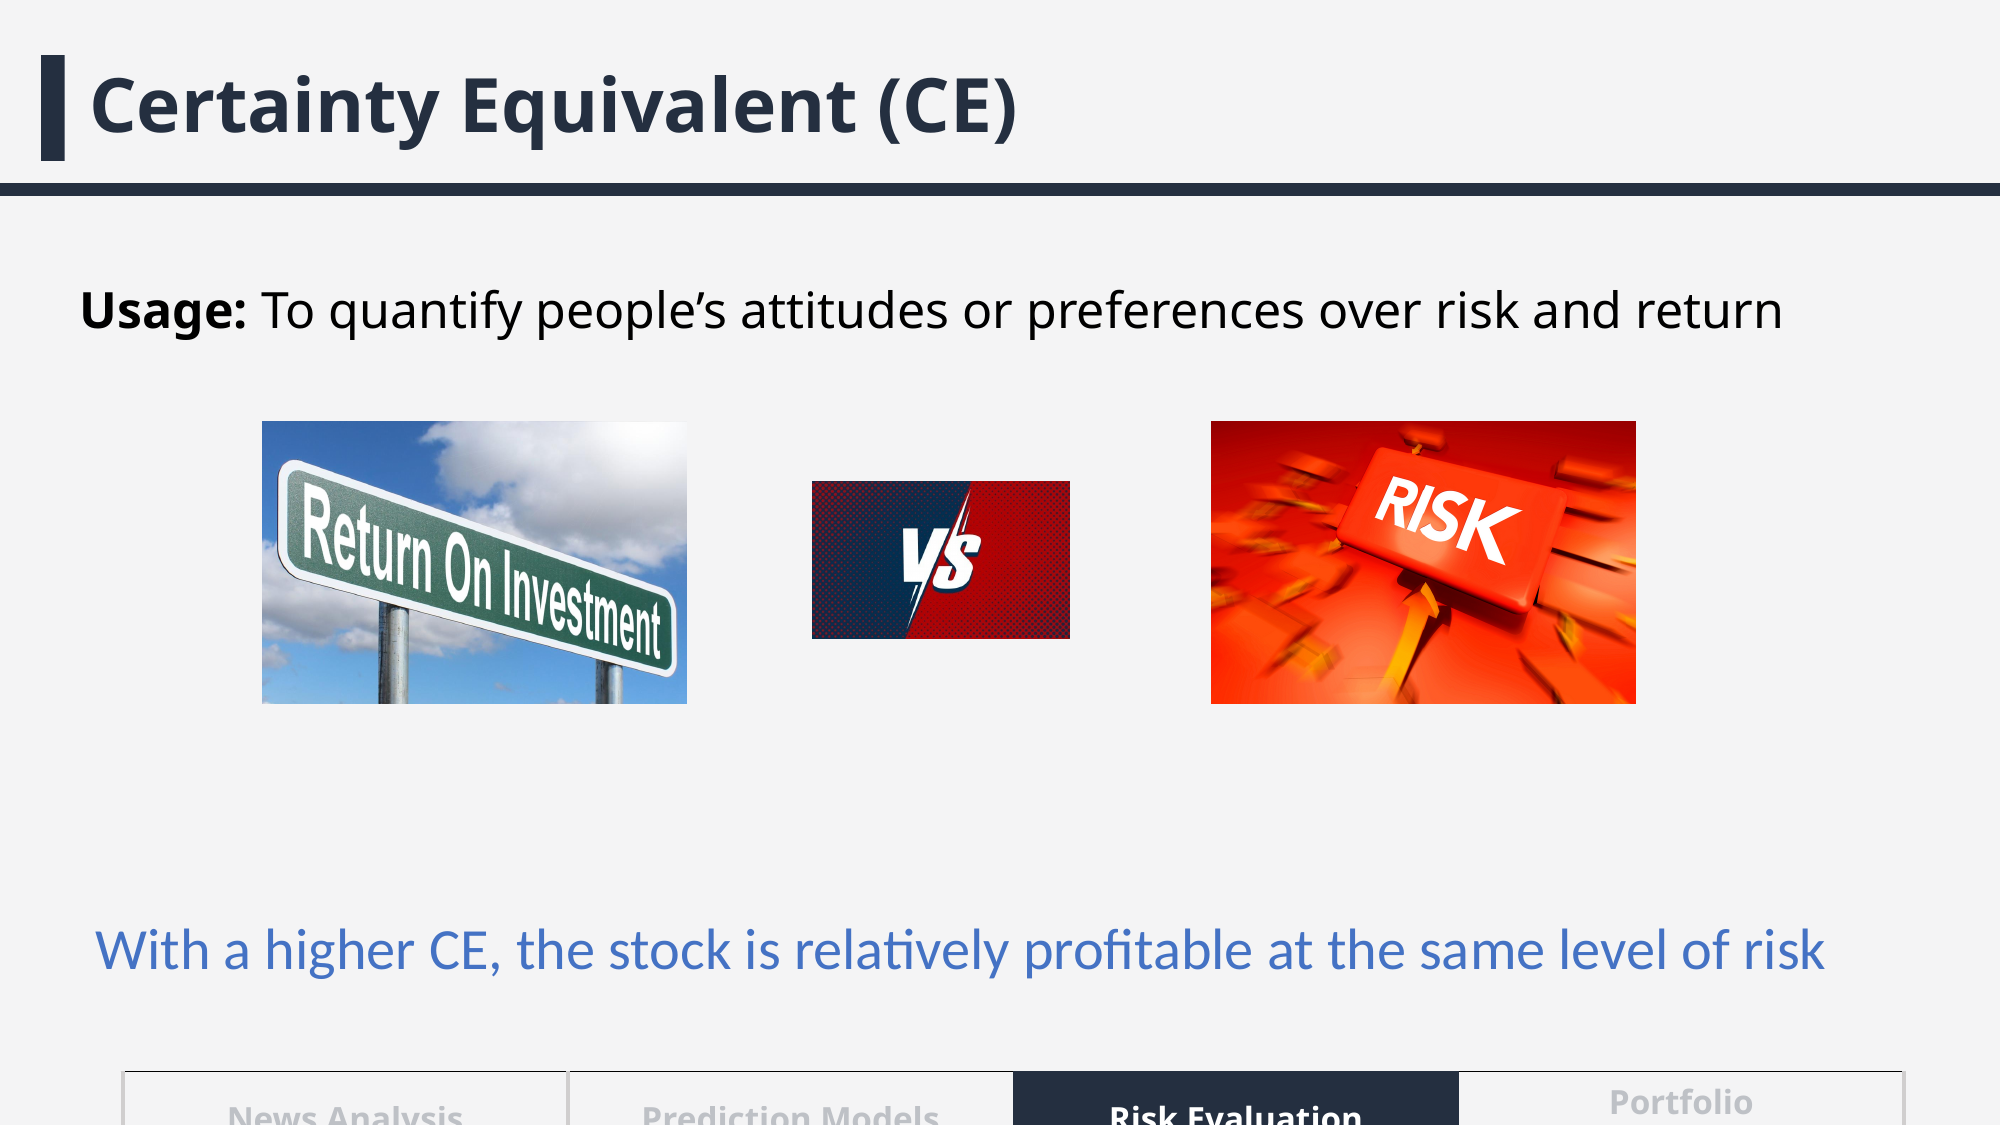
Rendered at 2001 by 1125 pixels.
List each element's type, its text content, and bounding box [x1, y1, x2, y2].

title Certainty Equivalent (CE) [74, 59, 1800, 157]
picture [812, 480, 1070, 639]
text_box With a higher CE, the stock is relatively profitable at the same level of risk [80, 904, 1856, 990]
picture [262, 421, 687, 704]
picture [1211, 421, 1636, 704]
